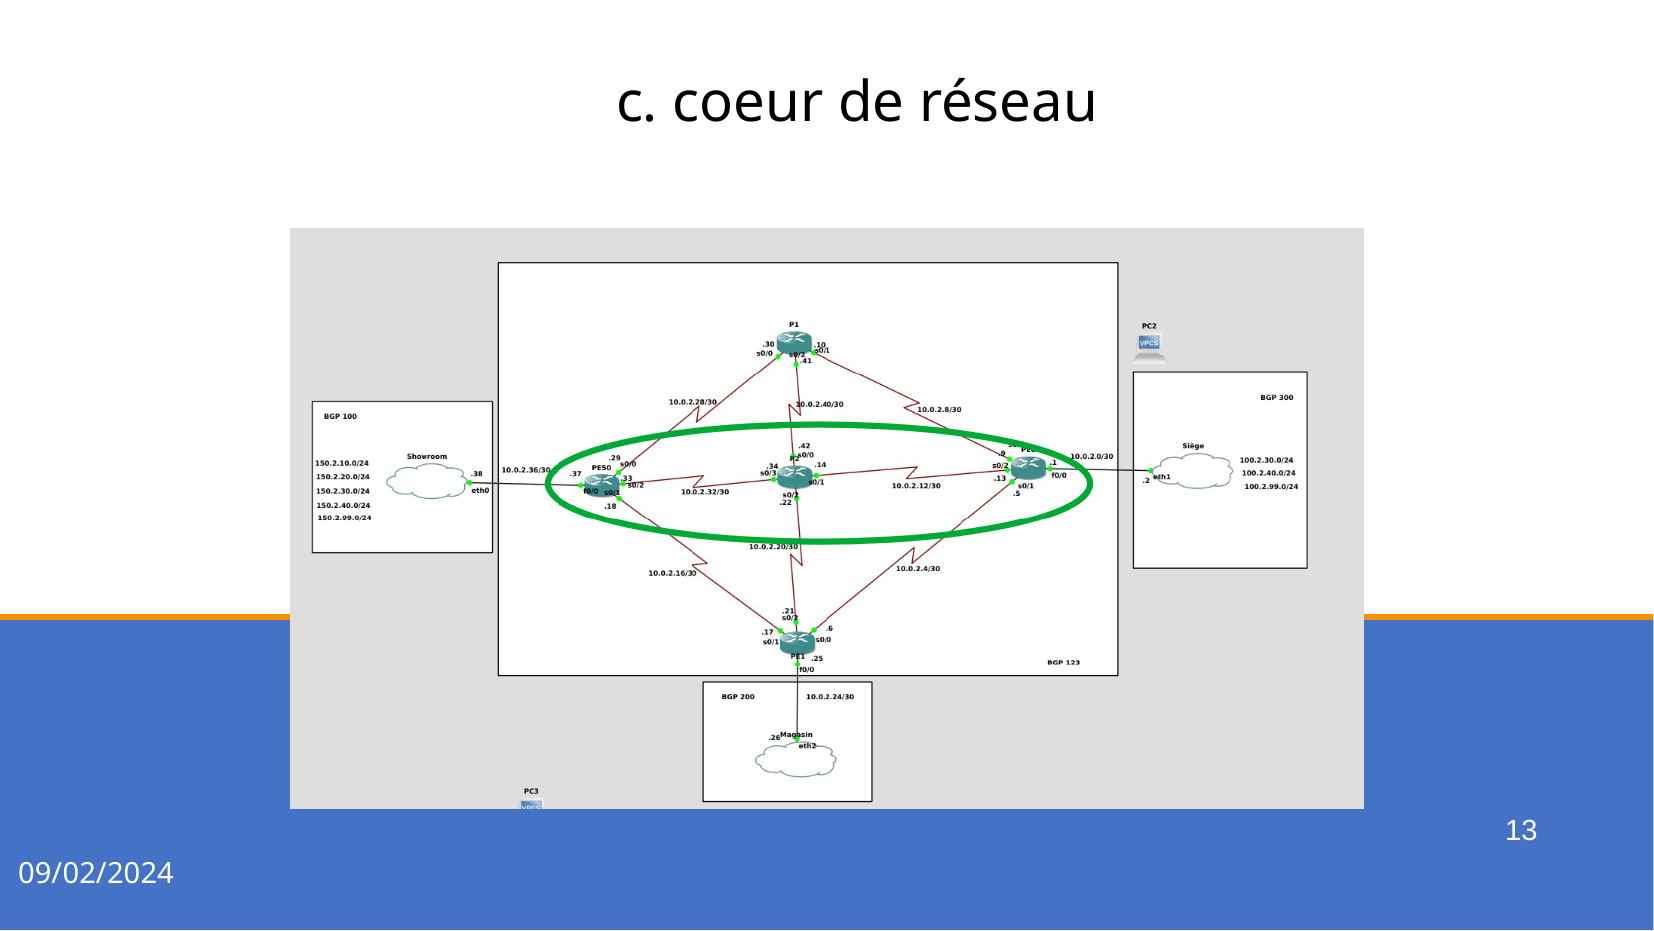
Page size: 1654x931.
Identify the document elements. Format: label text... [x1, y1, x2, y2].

text_box [209, 191, 960, 846]
text_box c. coeur de réseau [159, 50, 1495, 163]
text_box 09/02/2024 [12, 827, 307, 917]
picture [290, 228, 1364, 809]
text_box 13 [1490, 803, 1553, 854]
